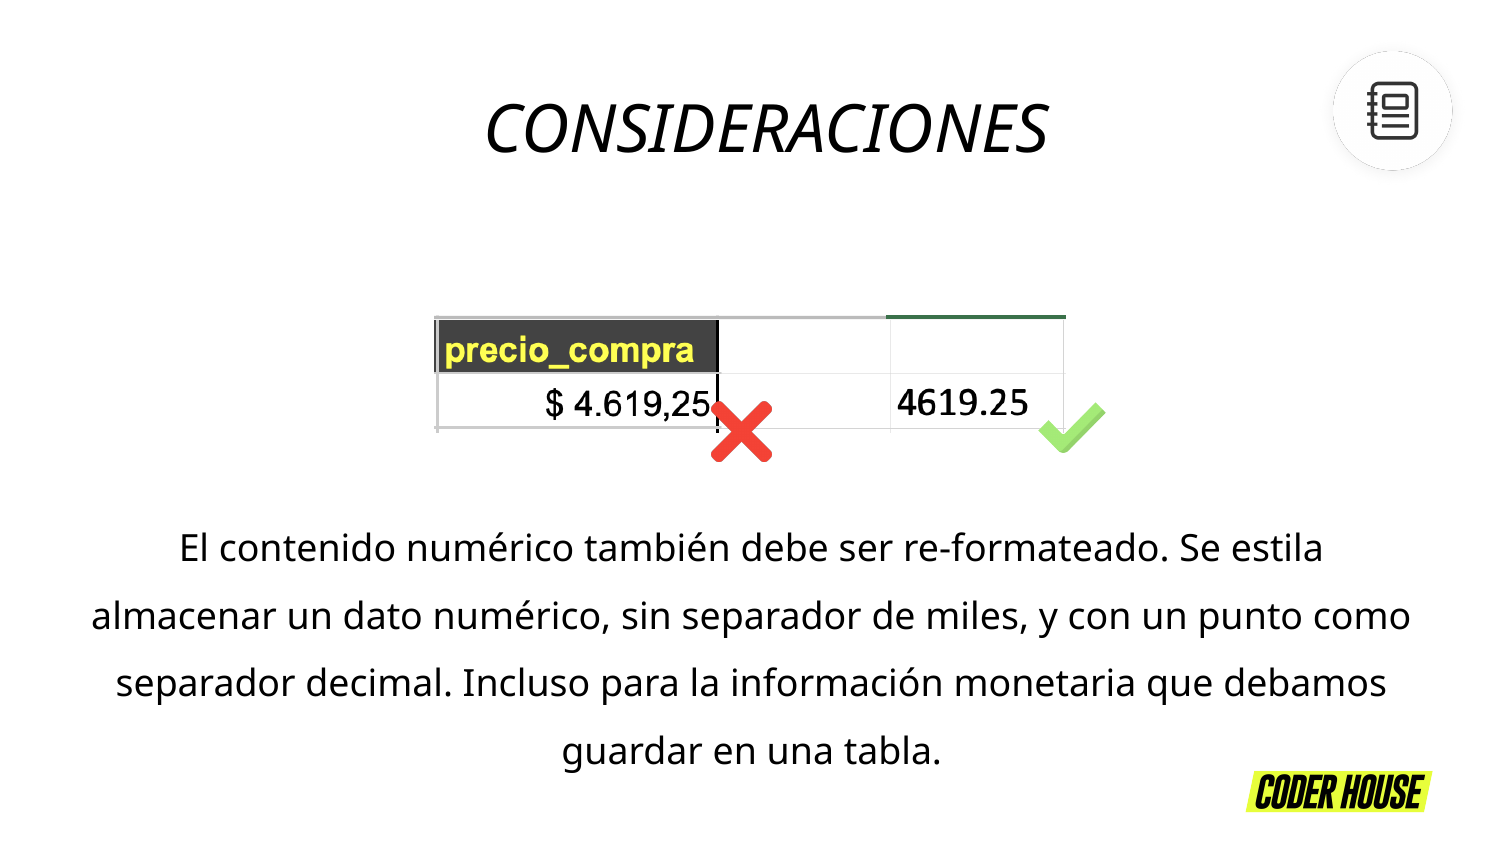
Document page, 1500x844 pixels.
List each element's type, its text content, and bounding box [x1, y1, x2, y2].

text_box El contenido numérico también debe ser re-formateado. Se estila almacenar un dato numérico, sin separador de miles, y con un punto como separador decimal. Incluso para la información monetaria que debamos guardar en una tabla. [67, 486, 1437, 817]
picture [1241, 764, 1437, 819]
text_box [434, 315, 1106, 463]
text_box CONSIDERACIONES [237, 71, 1314, 188]
picture [1318, 36, 1467, 185]
